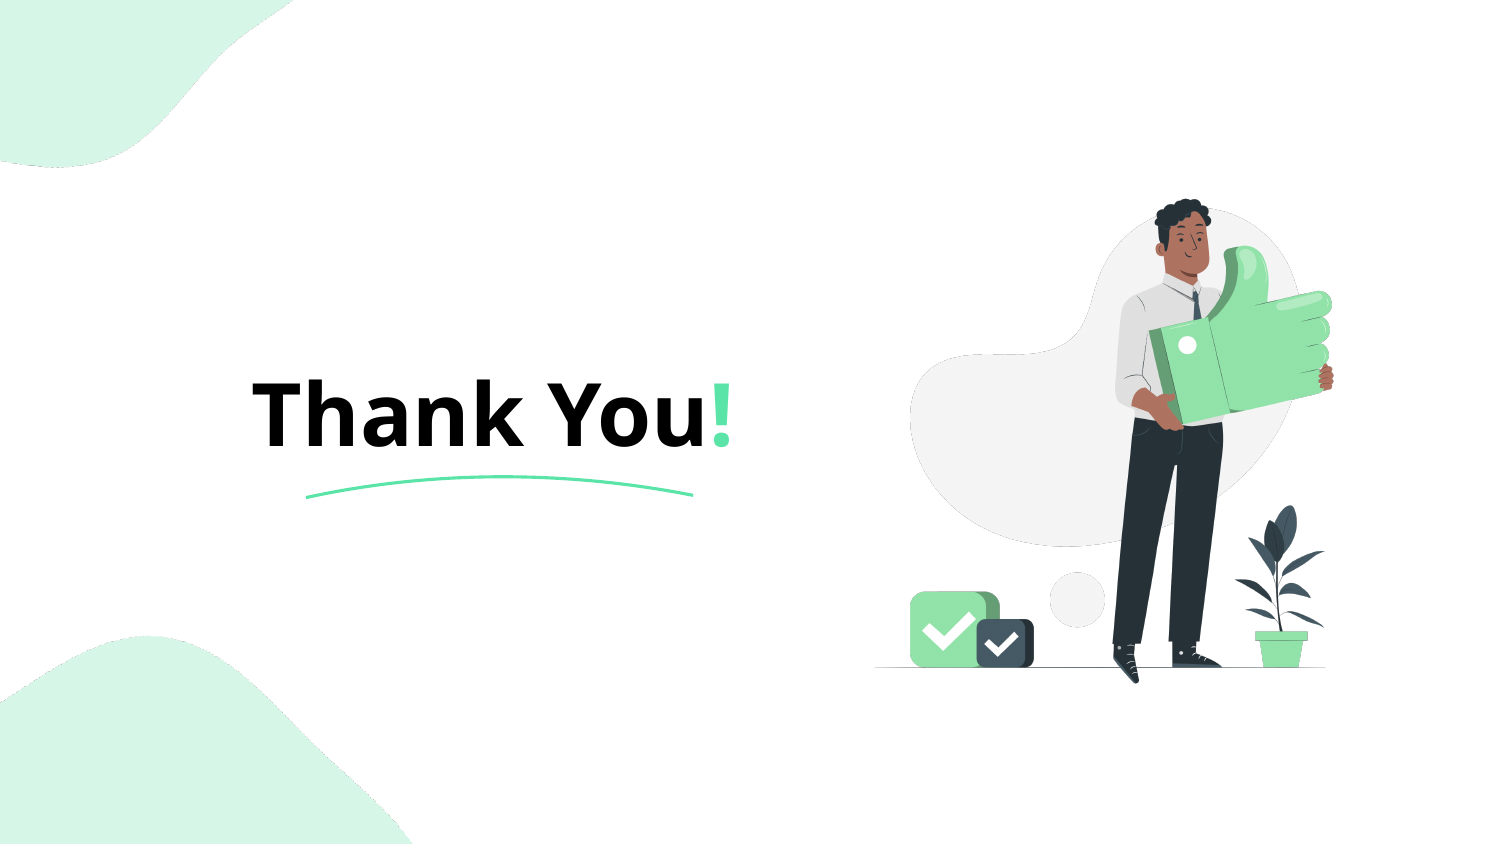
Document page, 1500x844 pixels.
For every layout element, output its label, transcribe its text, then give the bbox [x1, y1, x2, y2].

picture [0, 0, 349, 195]
picture [824, 141, 1385, 702]
picture [0, 546, 437, 844]
text_box Thank You! [236, 343, 819, 500]
text_box [305, 476, 694, 498]
